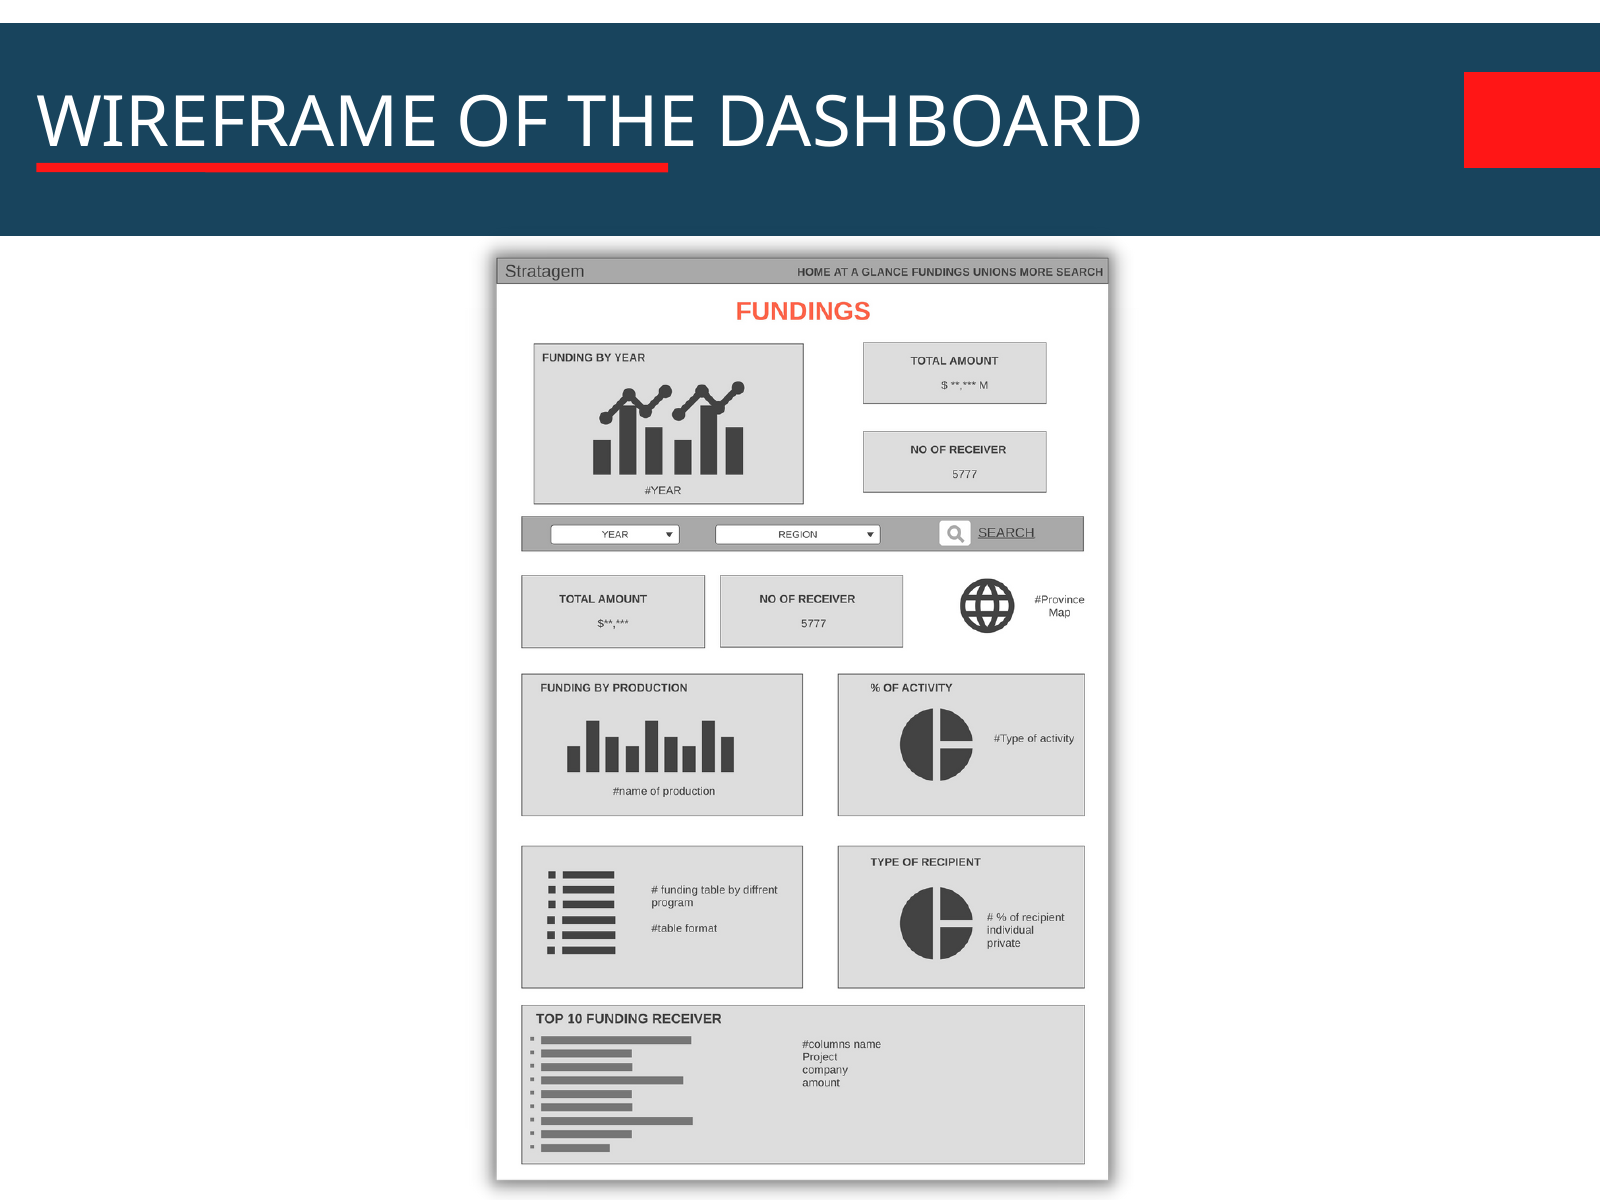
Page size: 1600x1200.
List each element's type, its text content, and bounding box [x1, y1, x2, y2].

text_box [1464, 72, 1600, 168]
picture [464, 225, 1139, 1200]
text_box WIREFRAME OF THE DASHBOARD [36, 61, 689, 161]
text_box WIREFRAME OF THE DASHBOARD [912, 61, 1348, 161]
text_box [693, 0, 907, 224]
